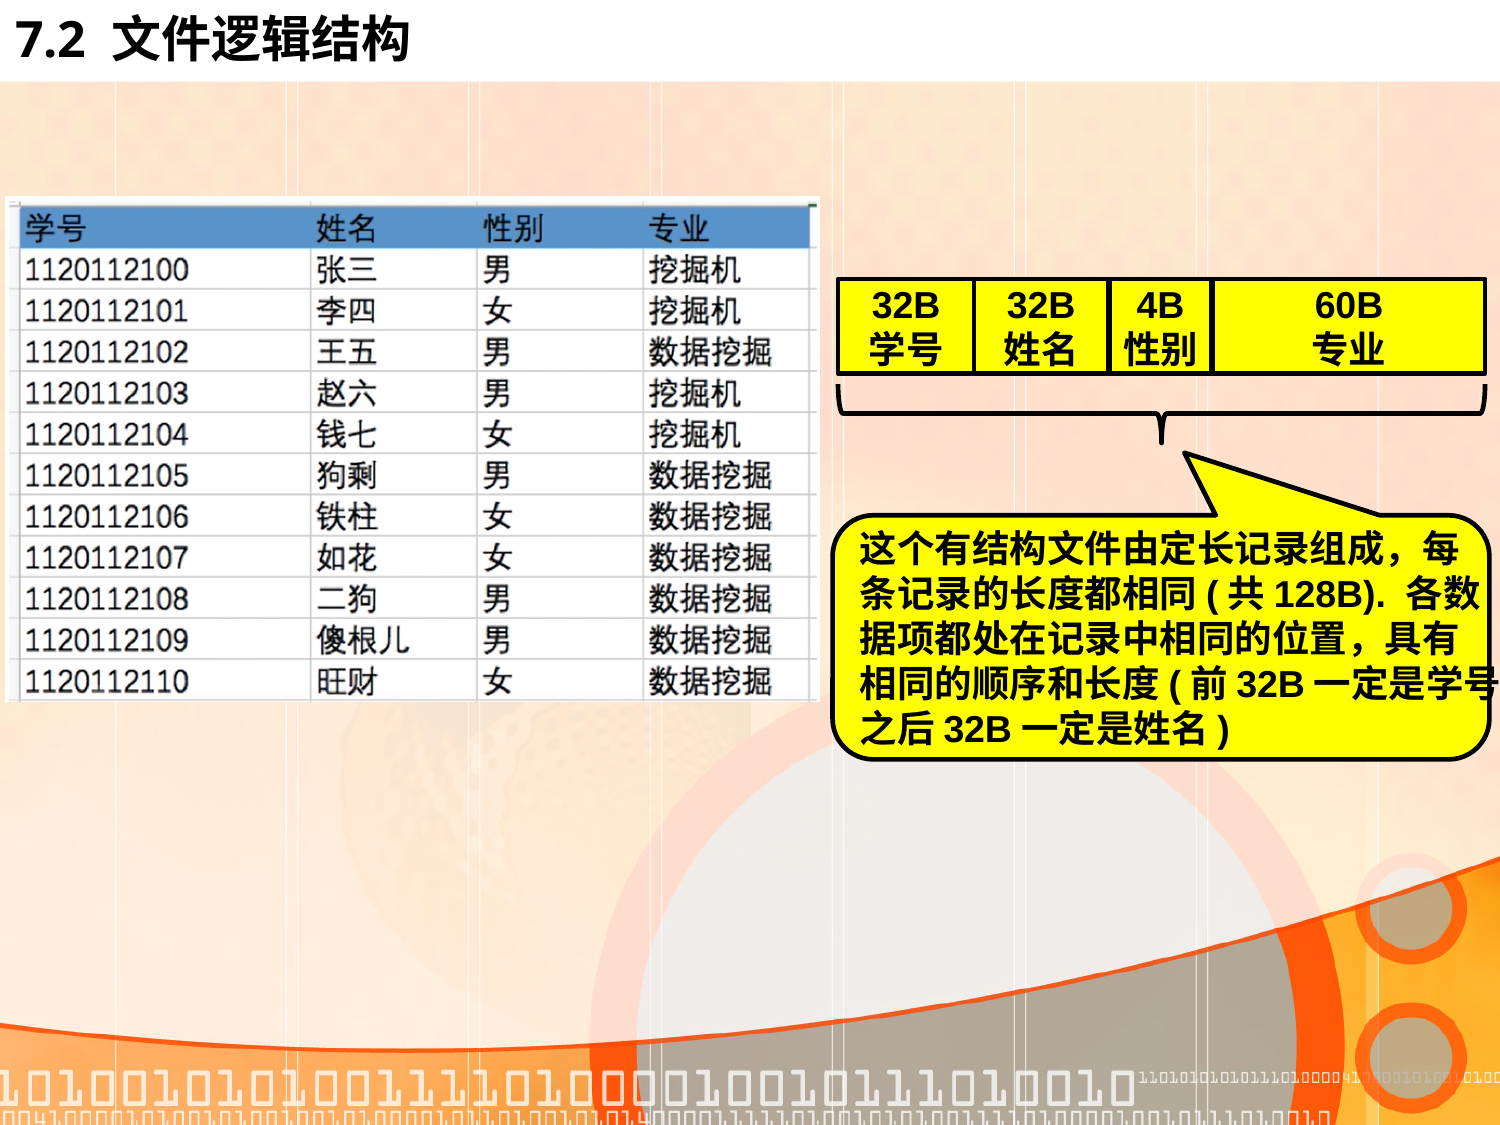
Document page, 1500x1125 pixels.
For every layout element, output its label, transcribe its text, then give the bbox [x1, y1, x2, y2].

text_box 这个有结构文件由定长记录组成，每 条记录的长度都相同(共128B). 各数 据项都处在记录中相同的位置，具有 相同的顺序和长度(前32B一定是学号， 之后32B一定是姓名) [832, 452, 1490, 760]
text_box 60B 专业 [1212, 278, 1486, 374]
text_box 32B 学号 [838, 278, 973, 374]
title 7.2 文件逻辑结构 [0, 0, 1500, 76]
text_box 4B 性别 [1109, 278, 1212, 374]
text_box [838, 384, 1486, 444]
text_box 32B 姓名 [973, 278, 1109, 374]
picture [0, 82, 1500, 1125]
